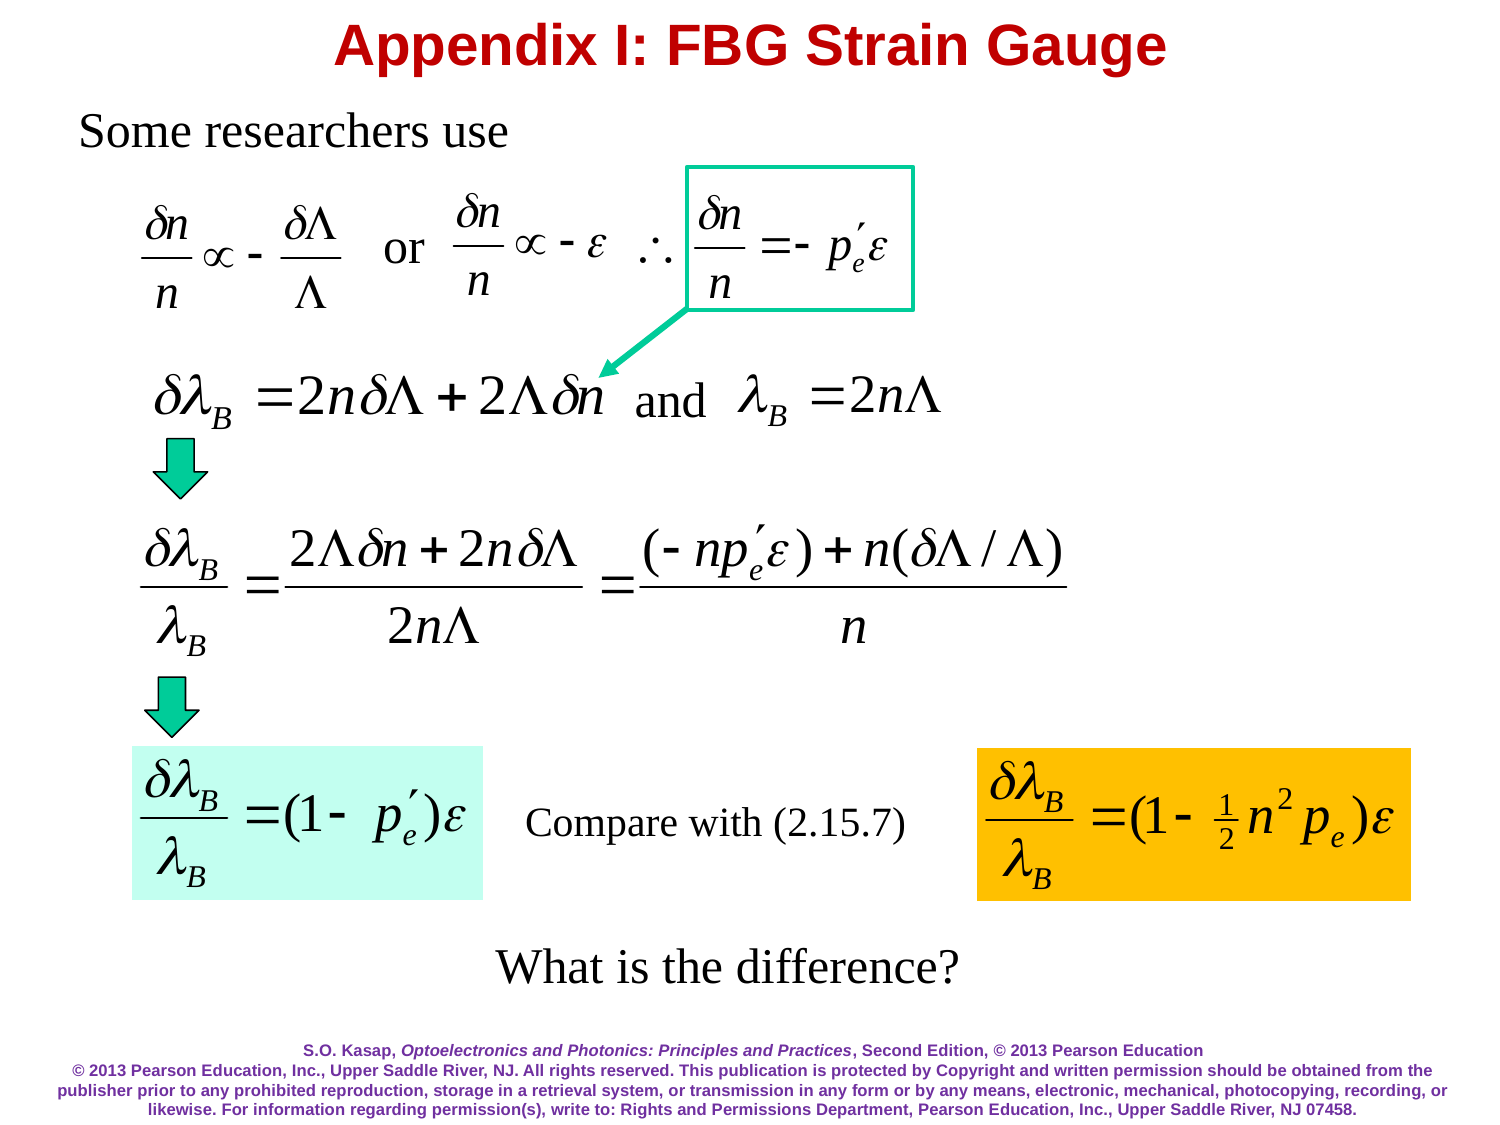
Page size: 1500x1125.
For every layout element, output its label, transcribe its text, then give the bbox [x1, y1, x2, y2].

text_box Compare with (2.15.7) [493, 787, 939, 853]
text_box and [620, 360, 726, 436]
text_box [144, 677, 200, 738]
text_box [144, 357, 616, 439]
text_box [445, 180, 622, 307]
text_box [131, 745, 484, 900]
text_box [131, 514, 1077, 670]
text_box What is the difference? [379, 925, 1077, 1001]
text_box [686, 183, 903, 310]
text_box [729, 358, 954, 436]
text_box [133, 193, 350, 320]
text_box Some researchers use [63, 90, 828, 165]
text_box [976, 747, 1411, 902]
text_box or [368, 205, 440, 281]
text_box [153, 447, 208, 499]
text_box [686, 167, 913, 310]
text_box  [625, 205, 681, 281]
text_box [598, 308, 688, 379]
title Appendix I: FBG Strain Gauge [113, 0, 1389, 106]
